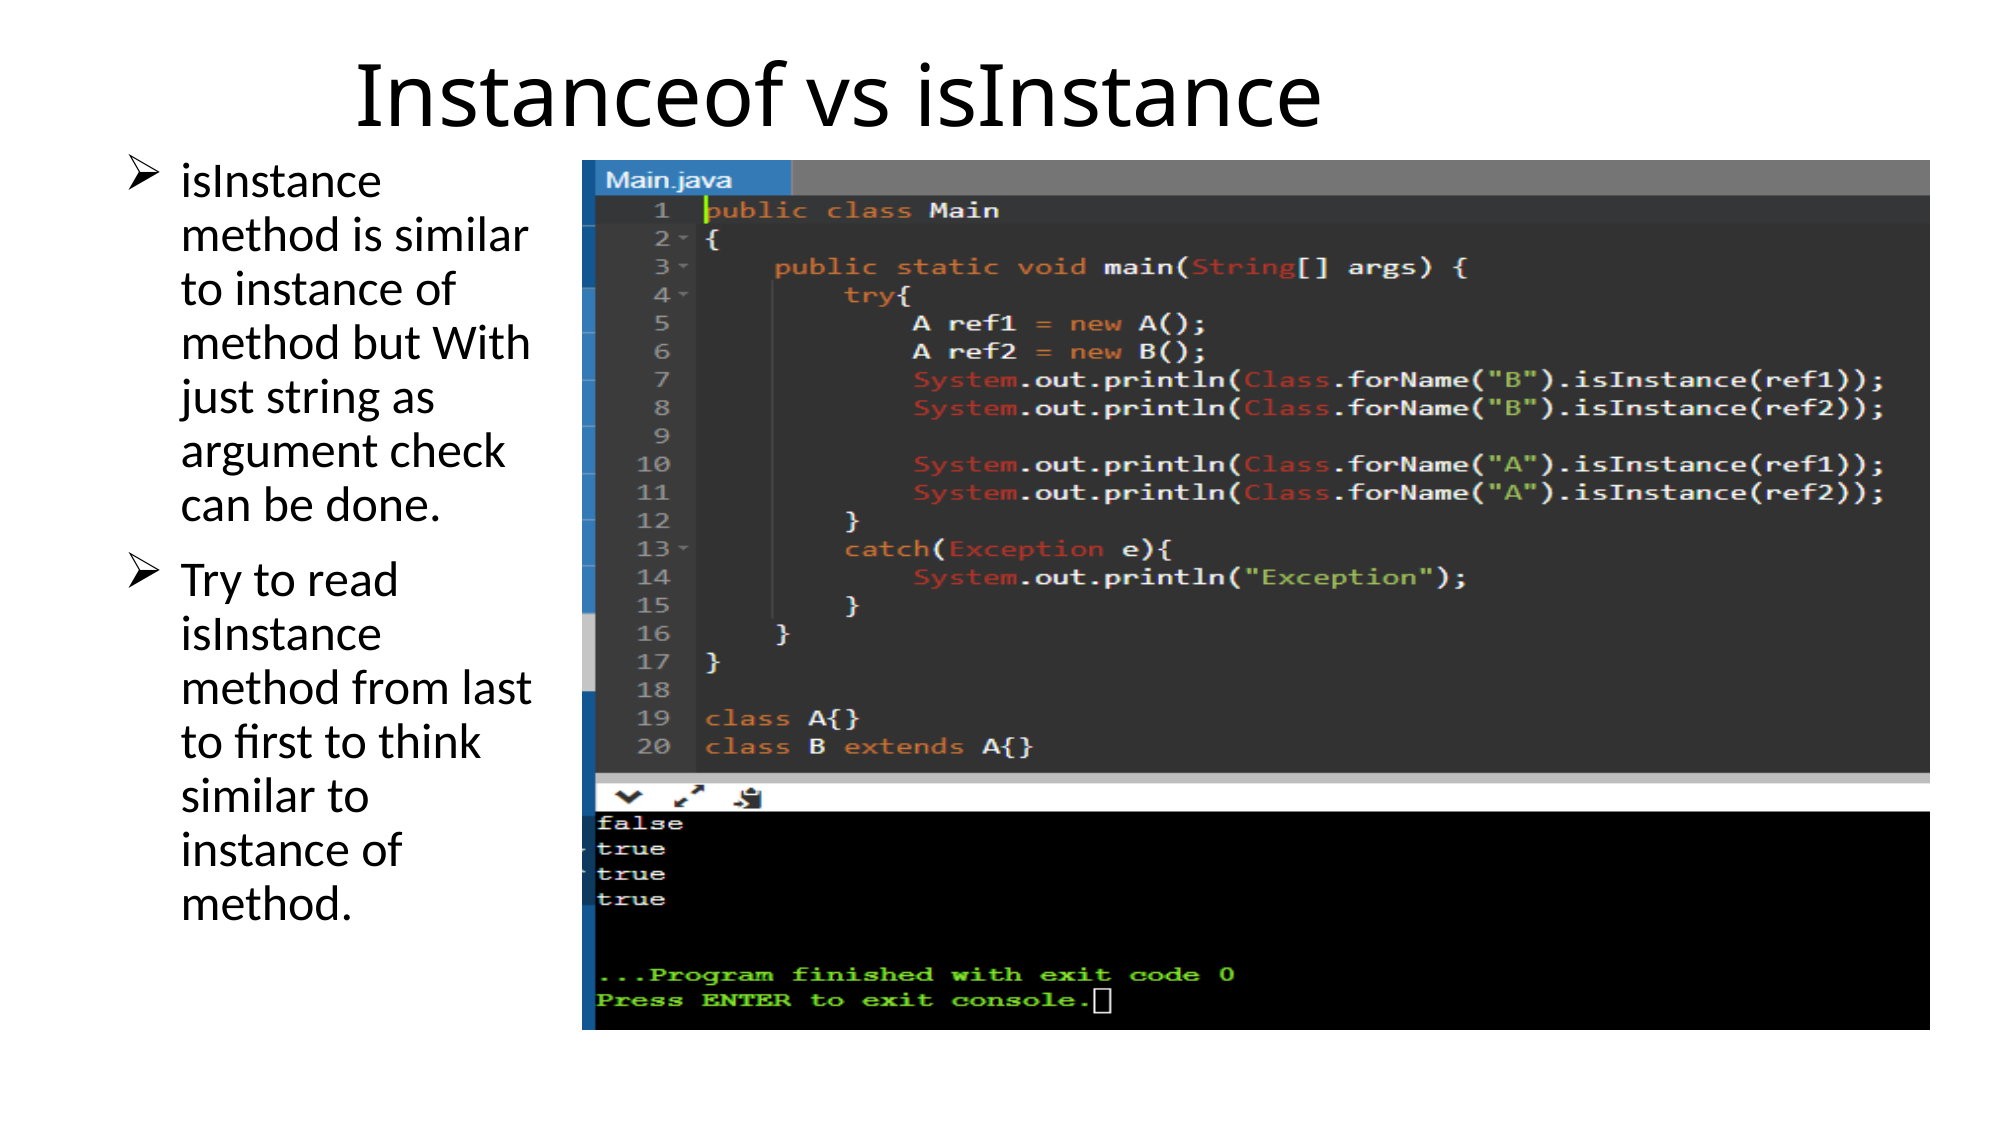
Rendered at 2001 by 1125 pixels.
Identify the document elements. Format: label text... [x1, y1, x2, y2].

subtitle isInstance method is similar to instance of method but With just string as argument check can be done. Try to read isInstance method from last to first to think similar to instance of method. [109, 146, 549, 1029]
picture [582, 160, 1930, 1030]
title Instanceof vs isInstance [184, 43, 1497, 154]
